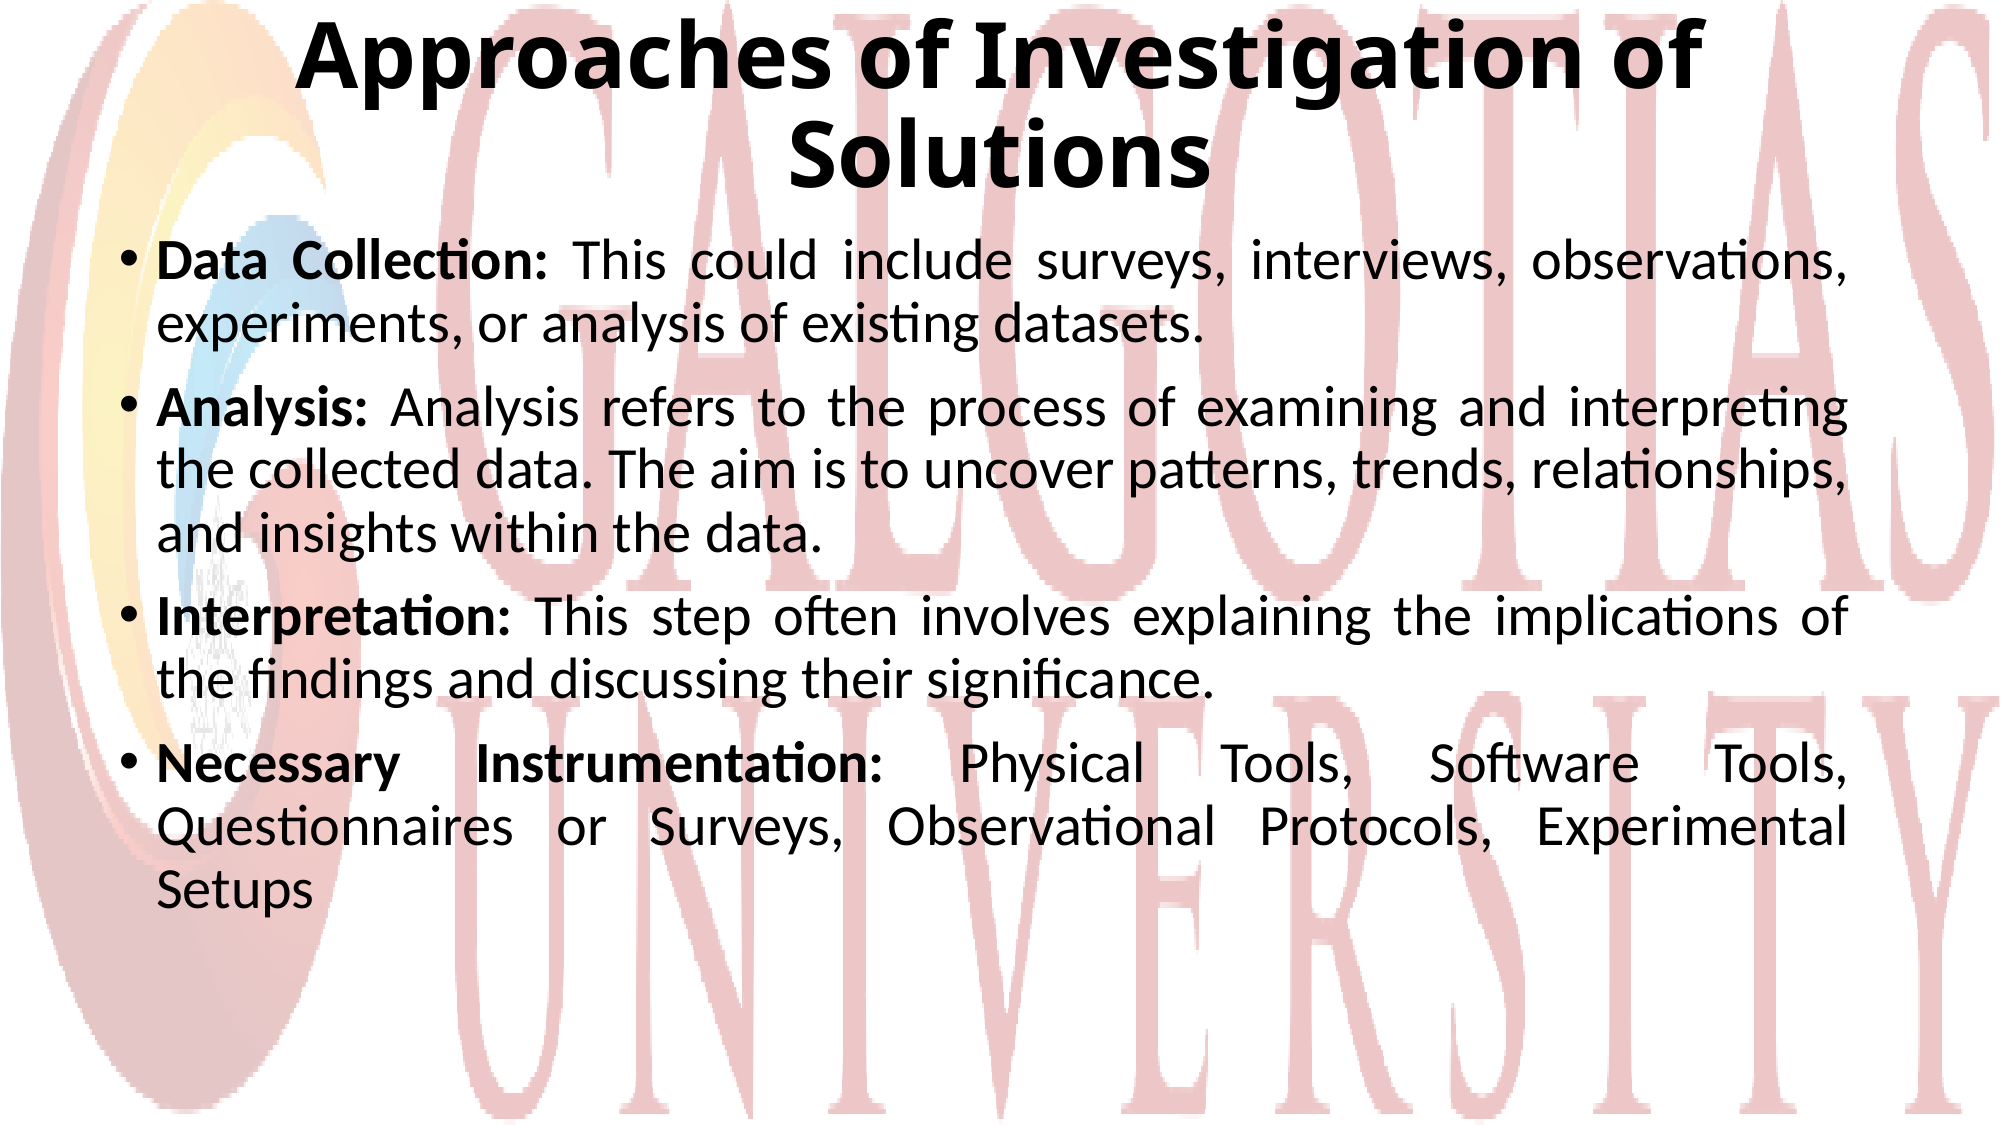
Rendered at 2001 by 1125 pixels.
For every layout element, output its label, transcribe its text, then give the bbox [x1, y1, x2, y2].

list Data Collection: This could include surveys, interviews, observations, experiments, or analysis of existing datasets. Analysis: Analysis refers to the process of examining and interpreting the collected data. The aim is to uncover patterns, trends, relationships, and insights within the data. Interpretation: This step often involves explaining the implications of the findings and discussing their significance. Necessary Instrumentation: Physical Tools, Software Tools, Questionnaires or Surveys, Observational Protocols, Experimental Setups [103, 221, 1865, 1051]
title Approaches of Investigation of Solutions [137, 0, 1863, 218]
